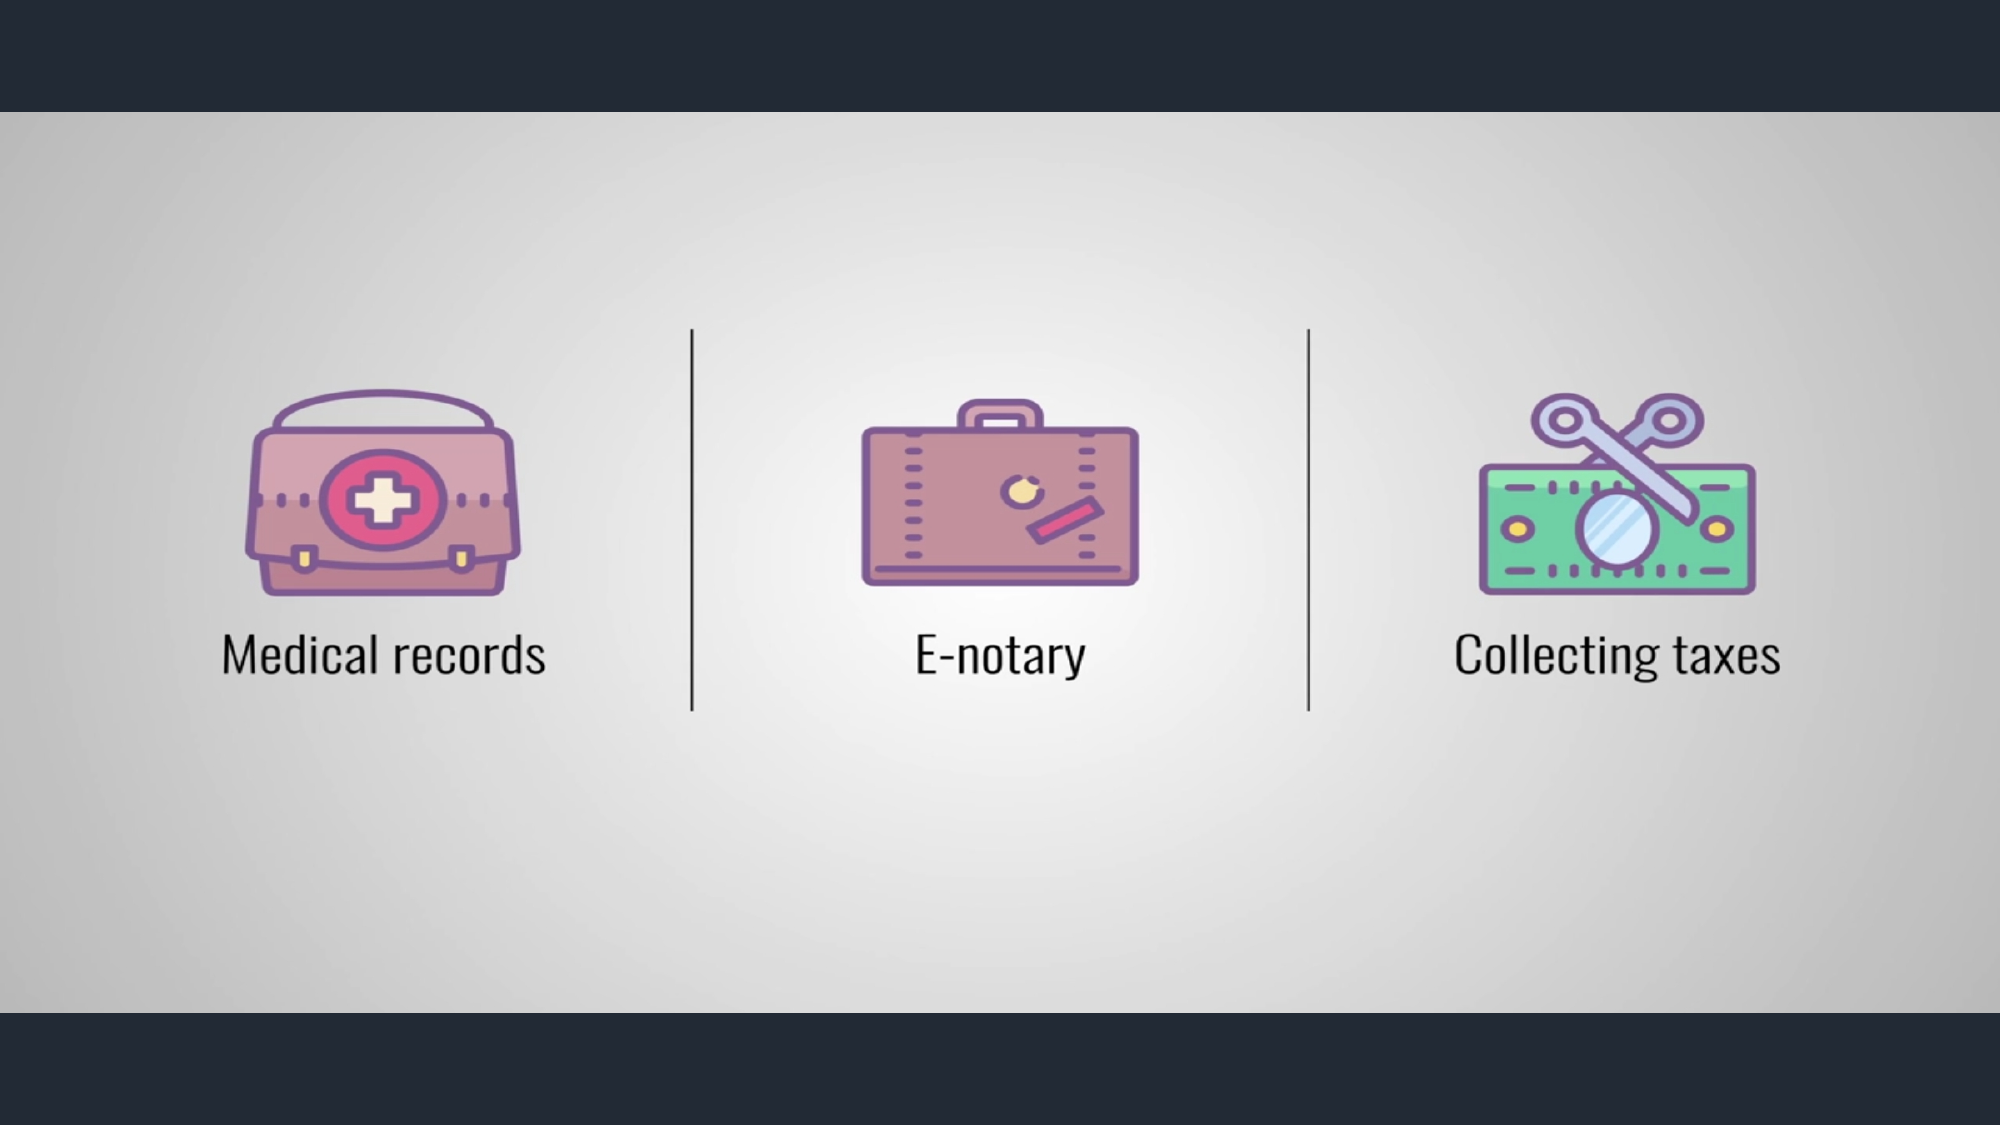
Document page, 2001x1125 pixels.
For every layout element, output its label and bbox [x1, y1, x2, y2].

picture [0, 112, 2000, 1013]
